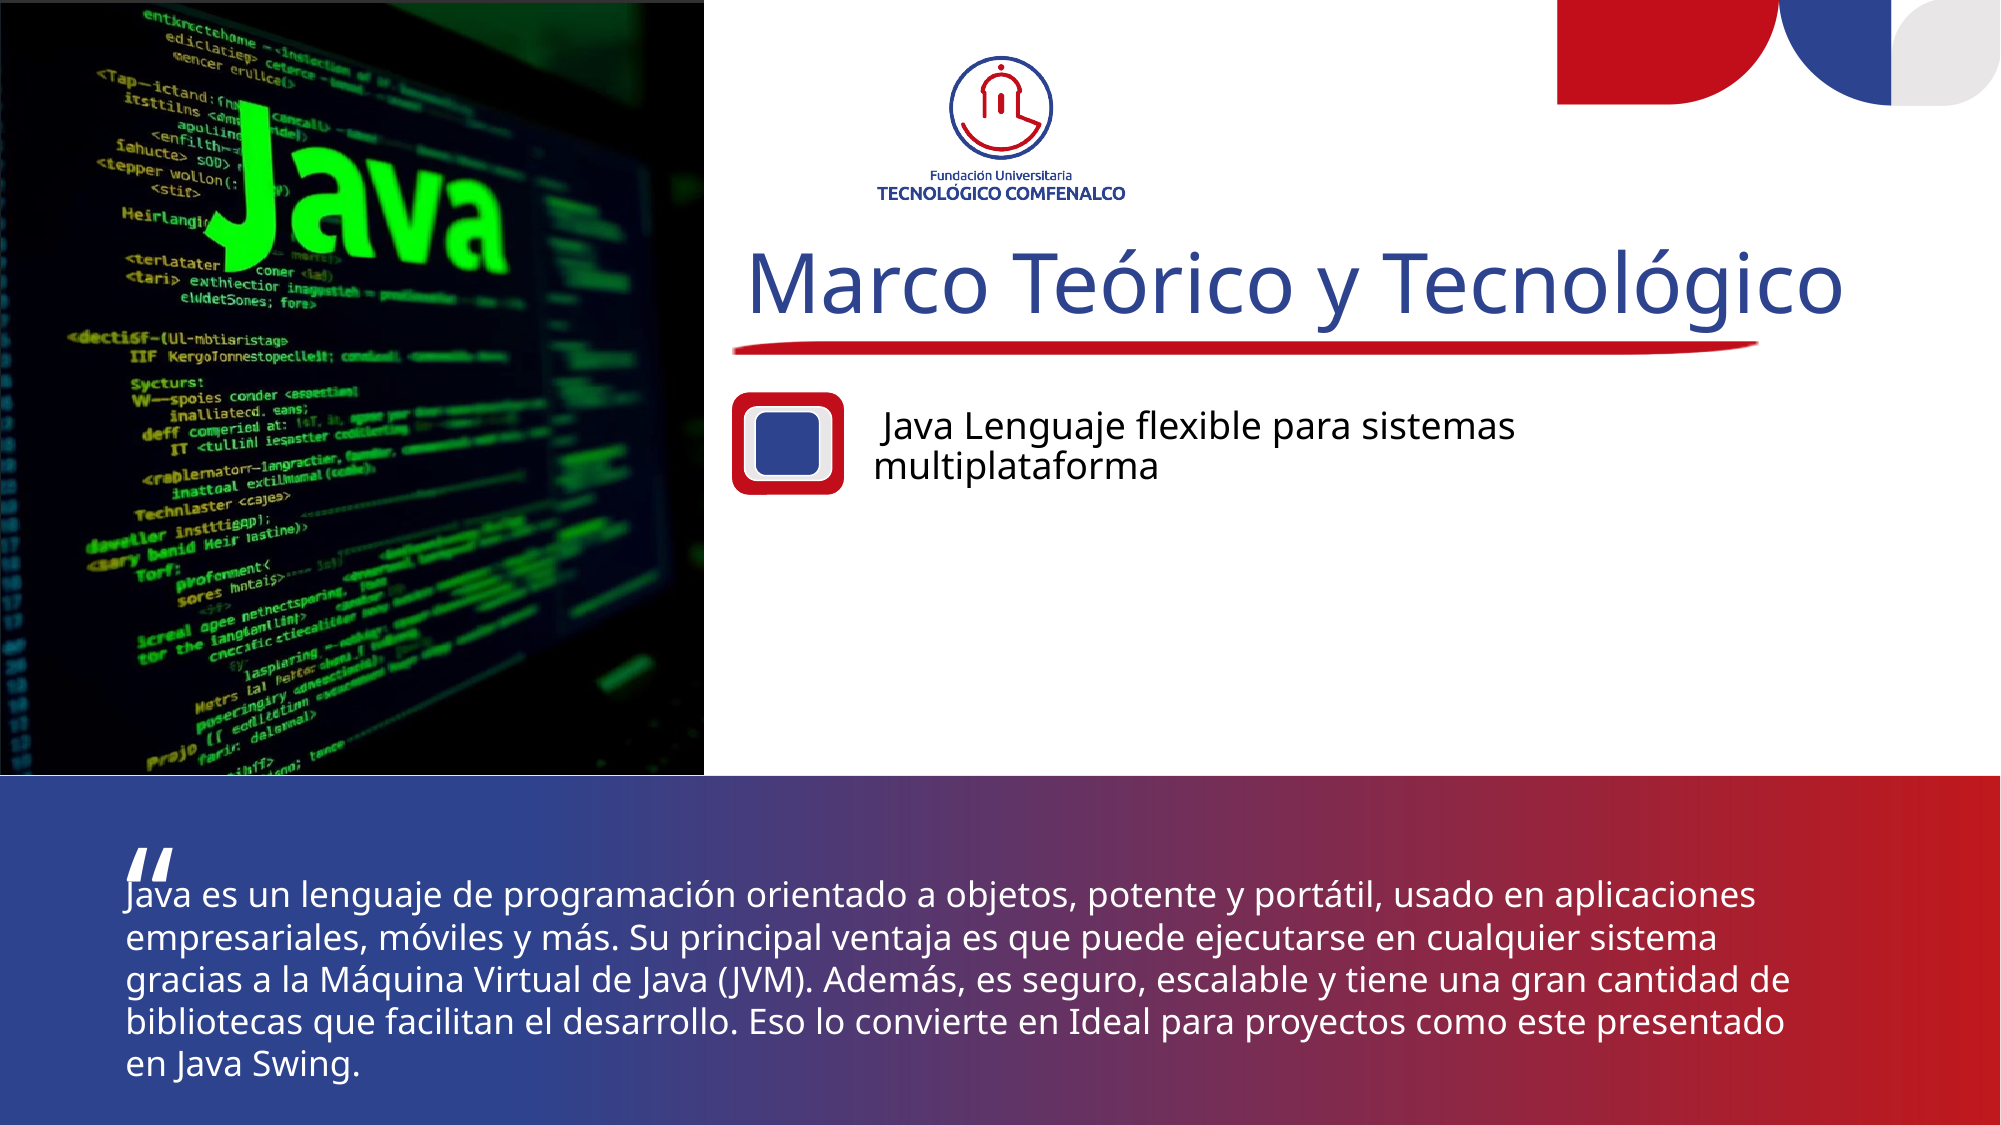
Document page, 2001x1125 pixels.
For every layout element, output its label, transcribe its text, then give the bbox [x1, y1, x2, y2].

text_box Java es un lenguaje de programación orientado a objetos, potente y portátil, usado en aplicaciones empresariales, móviles y más. Su principal ventaja es que puede ejecutarse en cualquier sistema gracias a la Máquina Virtual de Java (JVM). Además, es seguro, escalable y tiene una gran cantidad de bibliotecas que facilitan el desarrollo. Eso lo convierte en Ideal para proyectos como este presentado en Java Swing. [110, 865, 1846, 1094]
text_box [744, 406, 832, 481]
text_box [731, 391, 845, 496]
text_box Java Lenguaje flexible para sistemas multiplataforma [858, 399, 1239, 549]
text_box Marco Teórico y Tecnológico [1252, 107, 1889, 340]
picture [0, 0, 2001, 1125]
text_box Java Lenguaje flexible para sistemas multiplataforma [1252, 399, 1639, 549]
text_box Marco Teórico y Tecnológico [730, 107, 1239, 340]
text_box [755, 411, 820, 476]
